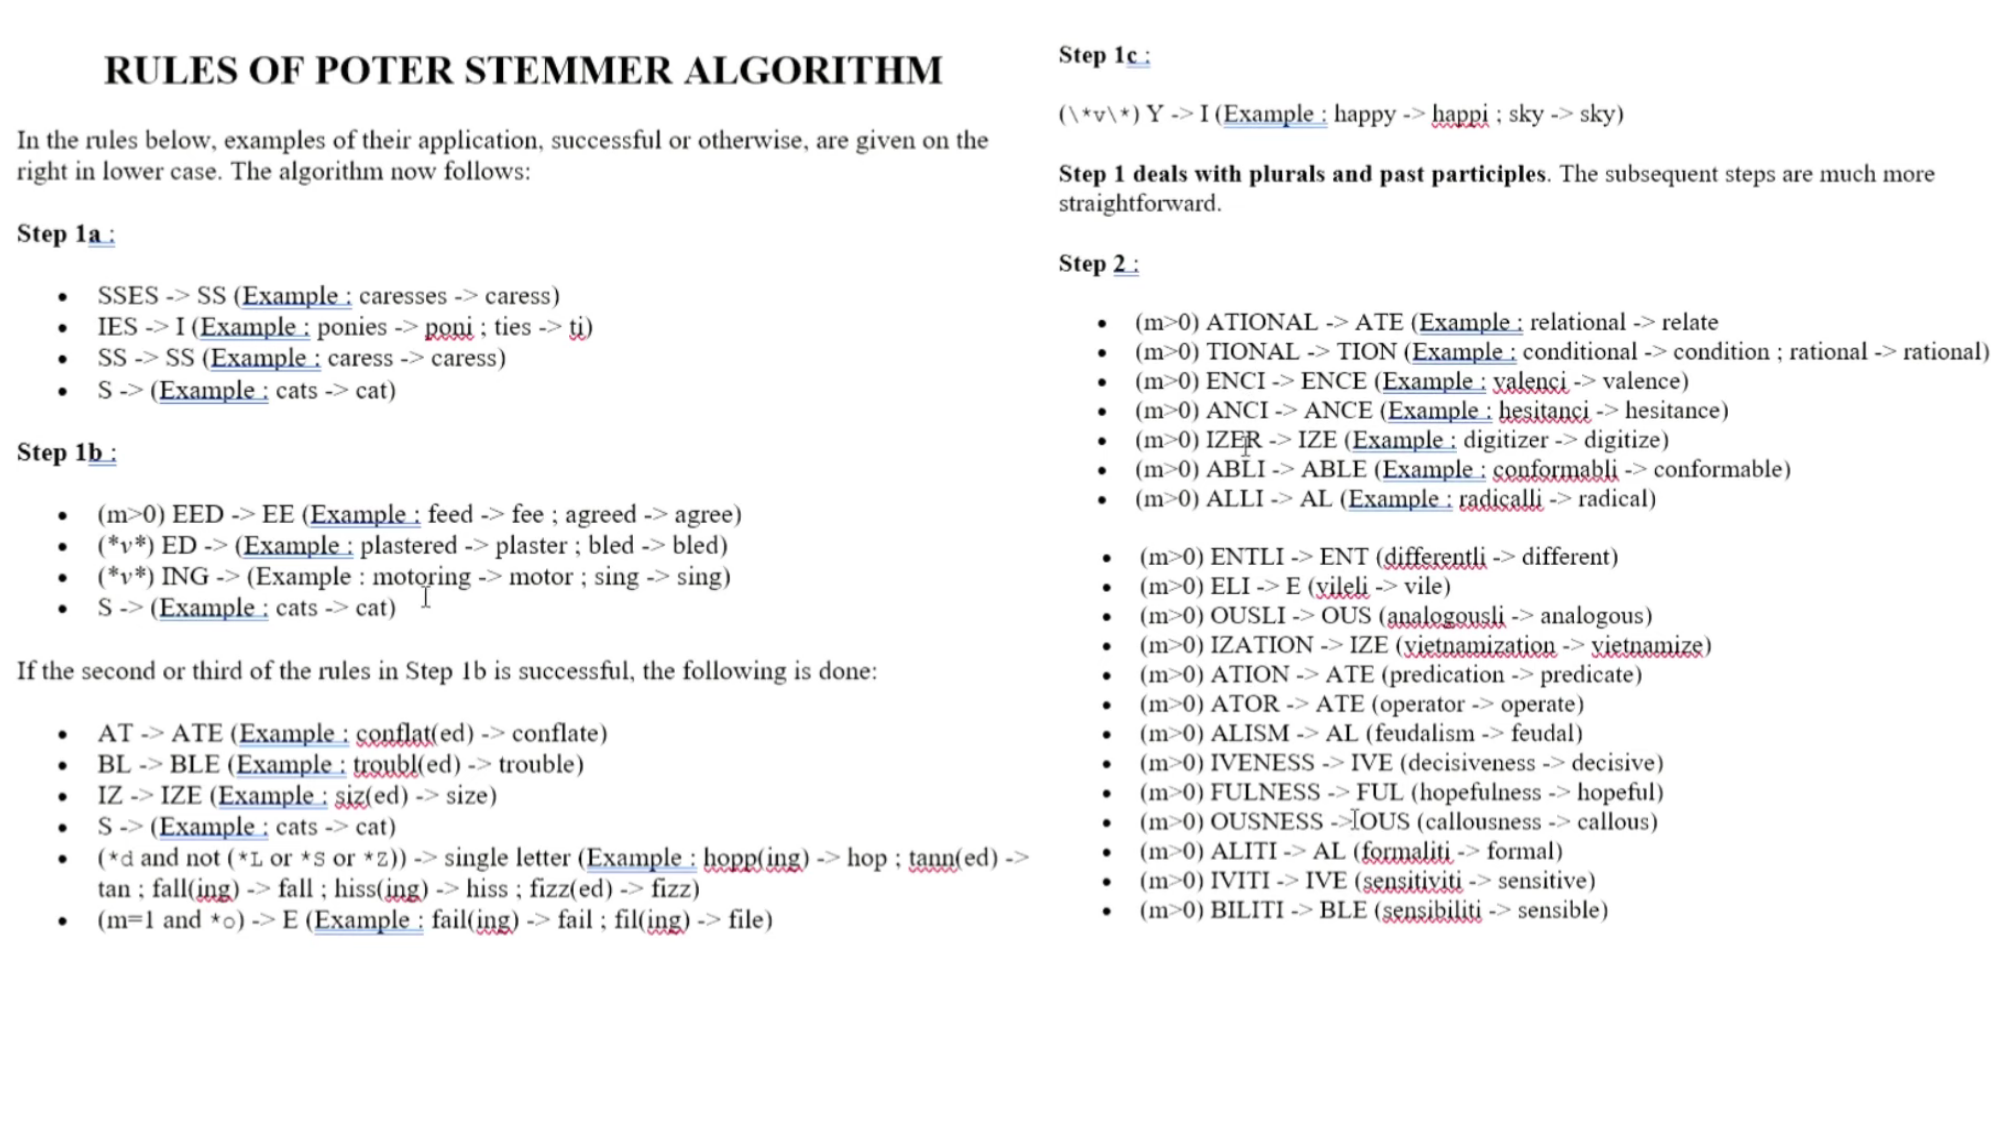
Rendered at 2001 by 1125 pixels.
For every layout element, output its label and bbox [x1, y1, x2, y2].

picture [0, 30, 2000, 948]
